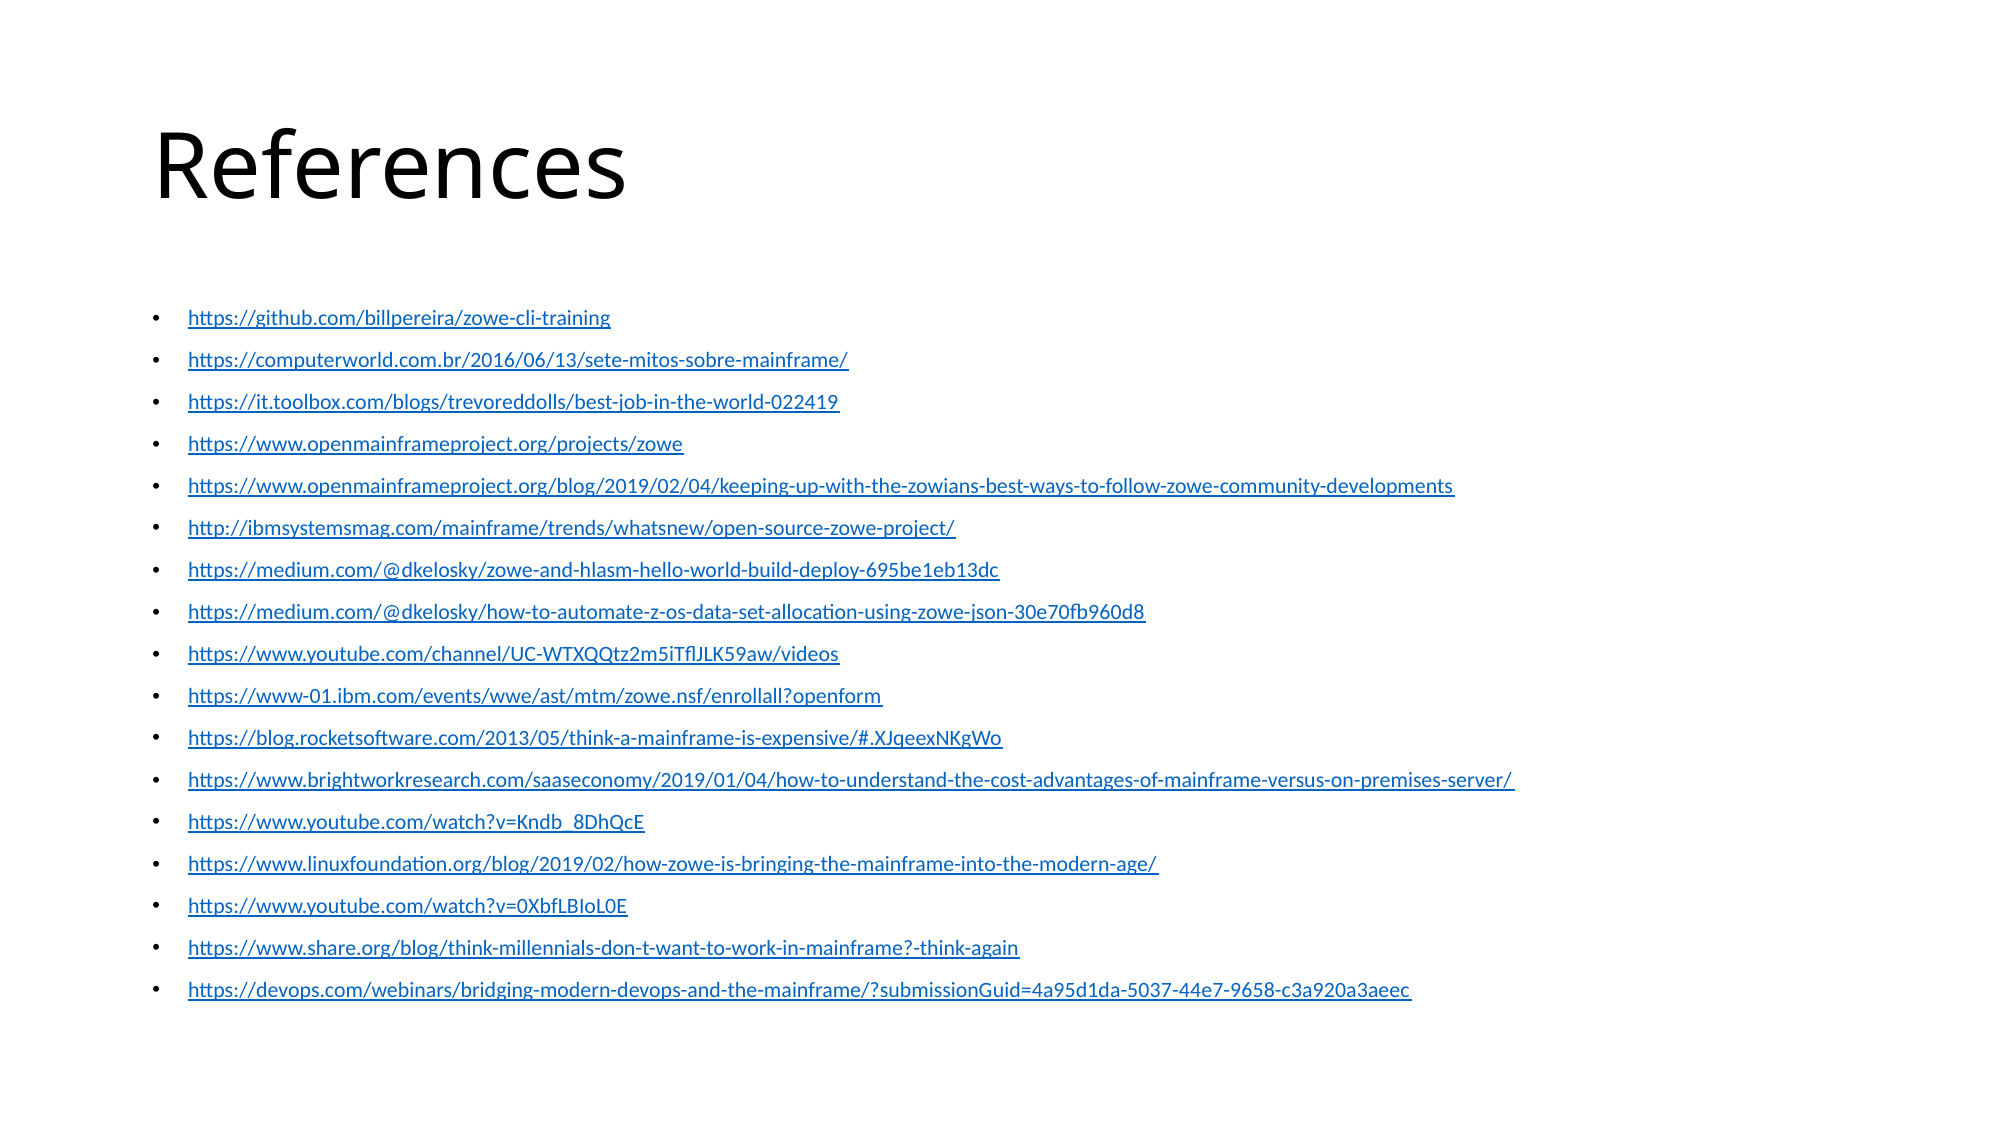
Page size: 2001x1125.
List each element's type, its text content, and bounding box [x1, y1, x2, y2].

list https://github.com/billpereira/zowe-cli-training https://computerworld.com.br/2016/06/13/sete-mitos-sobre-mainframe/ https://it.toolbox.com/blogs/trevoreddolls/best-job-in-the-world-022419 https://www.openmainframeproject.org/projects/zowe https://www.openmainframeproject.org/blog/2019/02/04/keeping-up-with-the-zowians-best-ways-to-follow-zowe-community-developments http://ibmsystemsmag.com/mainframe/trends/whatsnew/open-source-zowe-project/ https://medium.com/@dkelosky/zowe-and-hlasm-hello-world-build-deploy-695be1eb13dc https://medium.com/@dkelosky/how-to-automate-z-os-data-set-allocation-using-zowe-json-30e70fb960d8 https://www.youtube.com/channel/UC-WTXQQtz2m5iTflJLK59aw/videos https://www-01.ibm.com/events/wwe/ast/mtm/zowe.nsf/enrollall?openform https://blog.rocketsoftware.com/2013/05/think-a-mainframe-is-expensive/#.XJqeexNKgWo https://www.brightworkresearch.com/saaseconomy/2019/01/04/how-to-understand-the-cost-advantages-of-mainframe-versus-on-premises-server/ https://www.youtube.com/watch?v=Kndb_8DhQcE https://www.linuxfoundation.org/blog/2019/02/how-zowe-is-bringing-the-mainframe-into-the-modern-age/ https://www.youtube.com/watch?v=0XbfLBIoL0E https://www.share.org/blog/think-millennials-don-t-want-to-work-in-mainframe?-think-again https://devops.com/webinars/bridging-modern-devops-and-the-mainframe/?submissionGuid=4a95d1da-5037-44e7-9658-c3a920a3aeec [137, 299, 1863, 1014]
title References [137, 59, 1863, 278]
